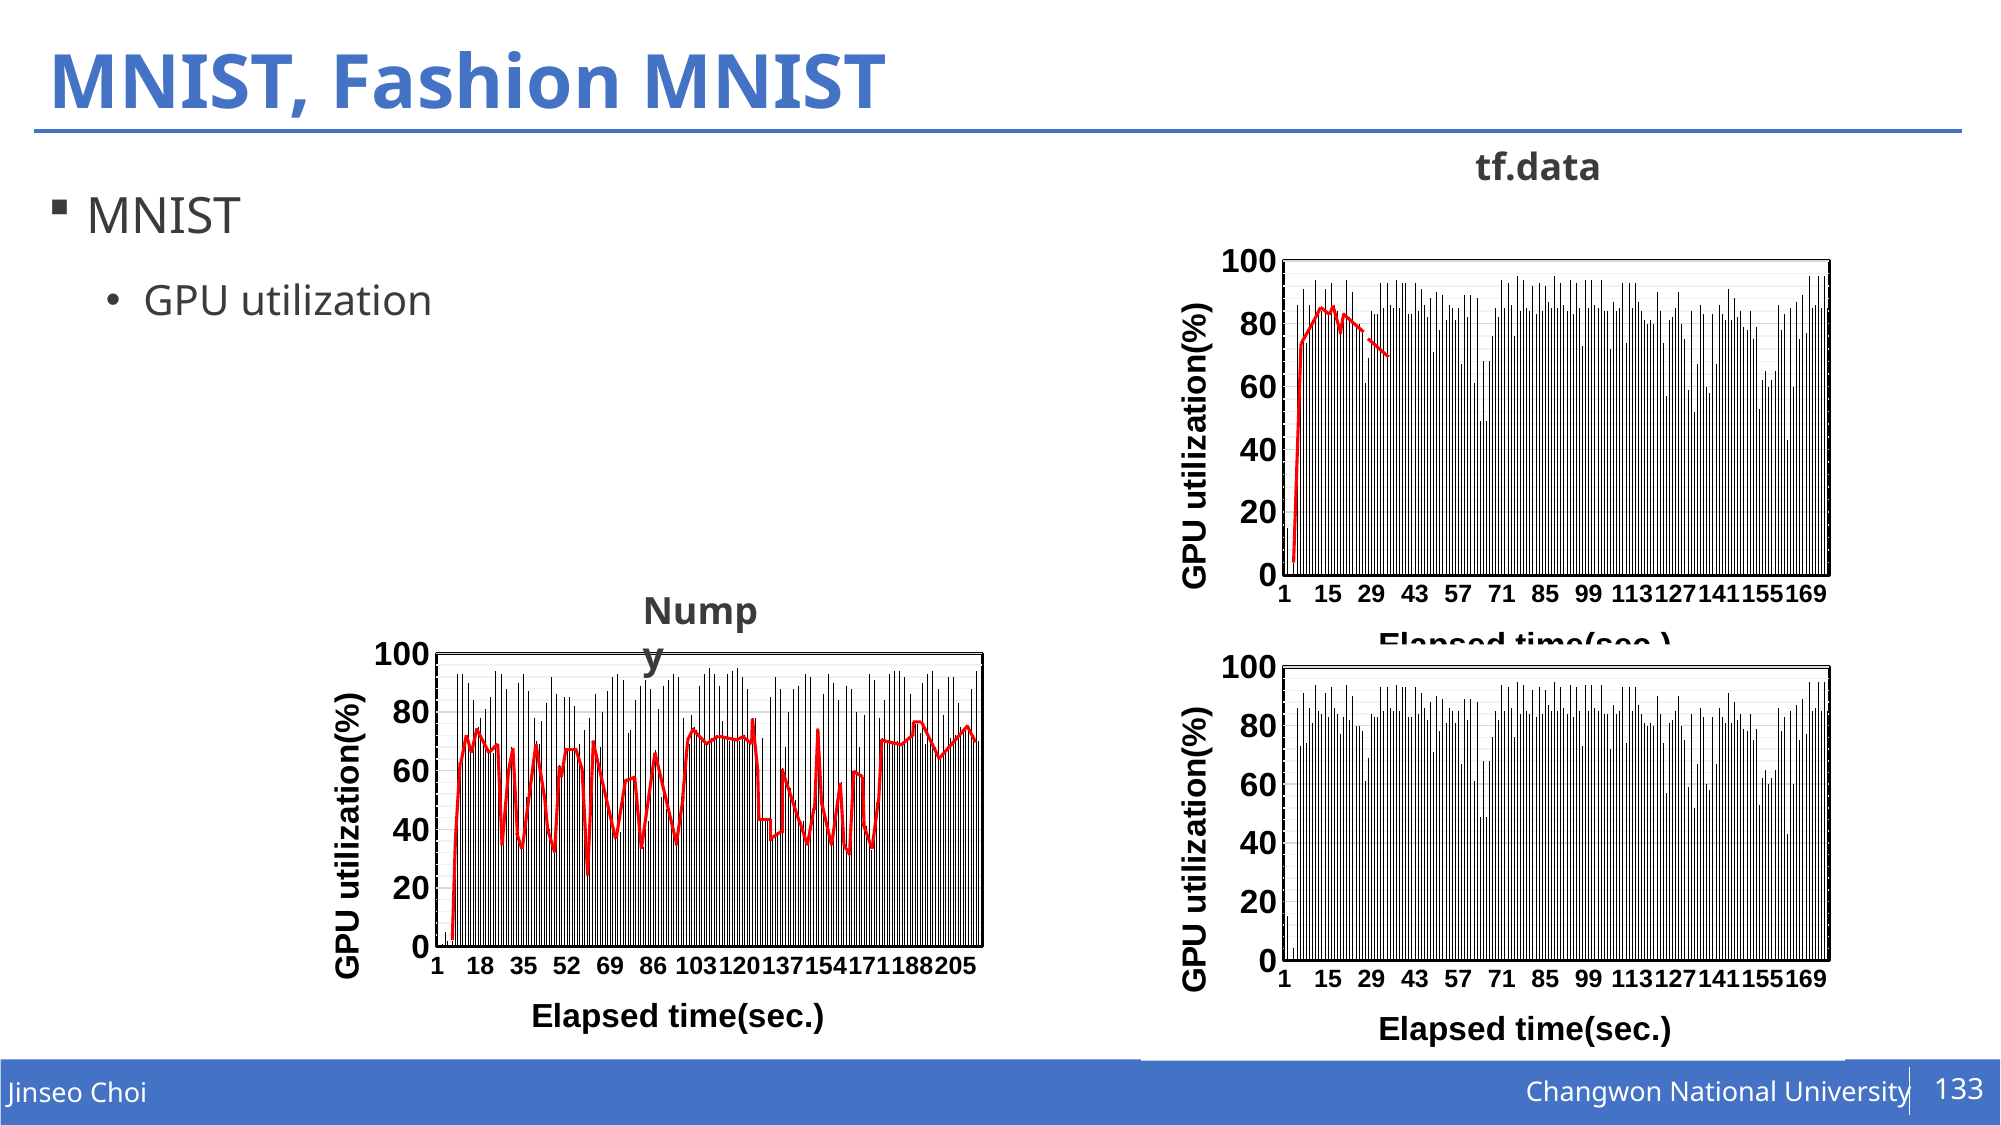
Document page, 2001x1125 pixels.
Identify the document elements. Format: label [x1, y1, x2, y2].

slide_number [1922, 1060, 1996, 1121]
text_box [627, 579, 791, 630]
text_box [1367, 338, 1389, 358]
chart [294, 630, 999, 1047]
list [33, 152, 1963, 997]
chart [1141, 236, 1846, 1061]
text_box [1293, 305, 1364, 563]
text_box [452, 718, 976, 941]
text_box [1460, 135, 1623, 195]
title [33, 27, 1963, 143]
